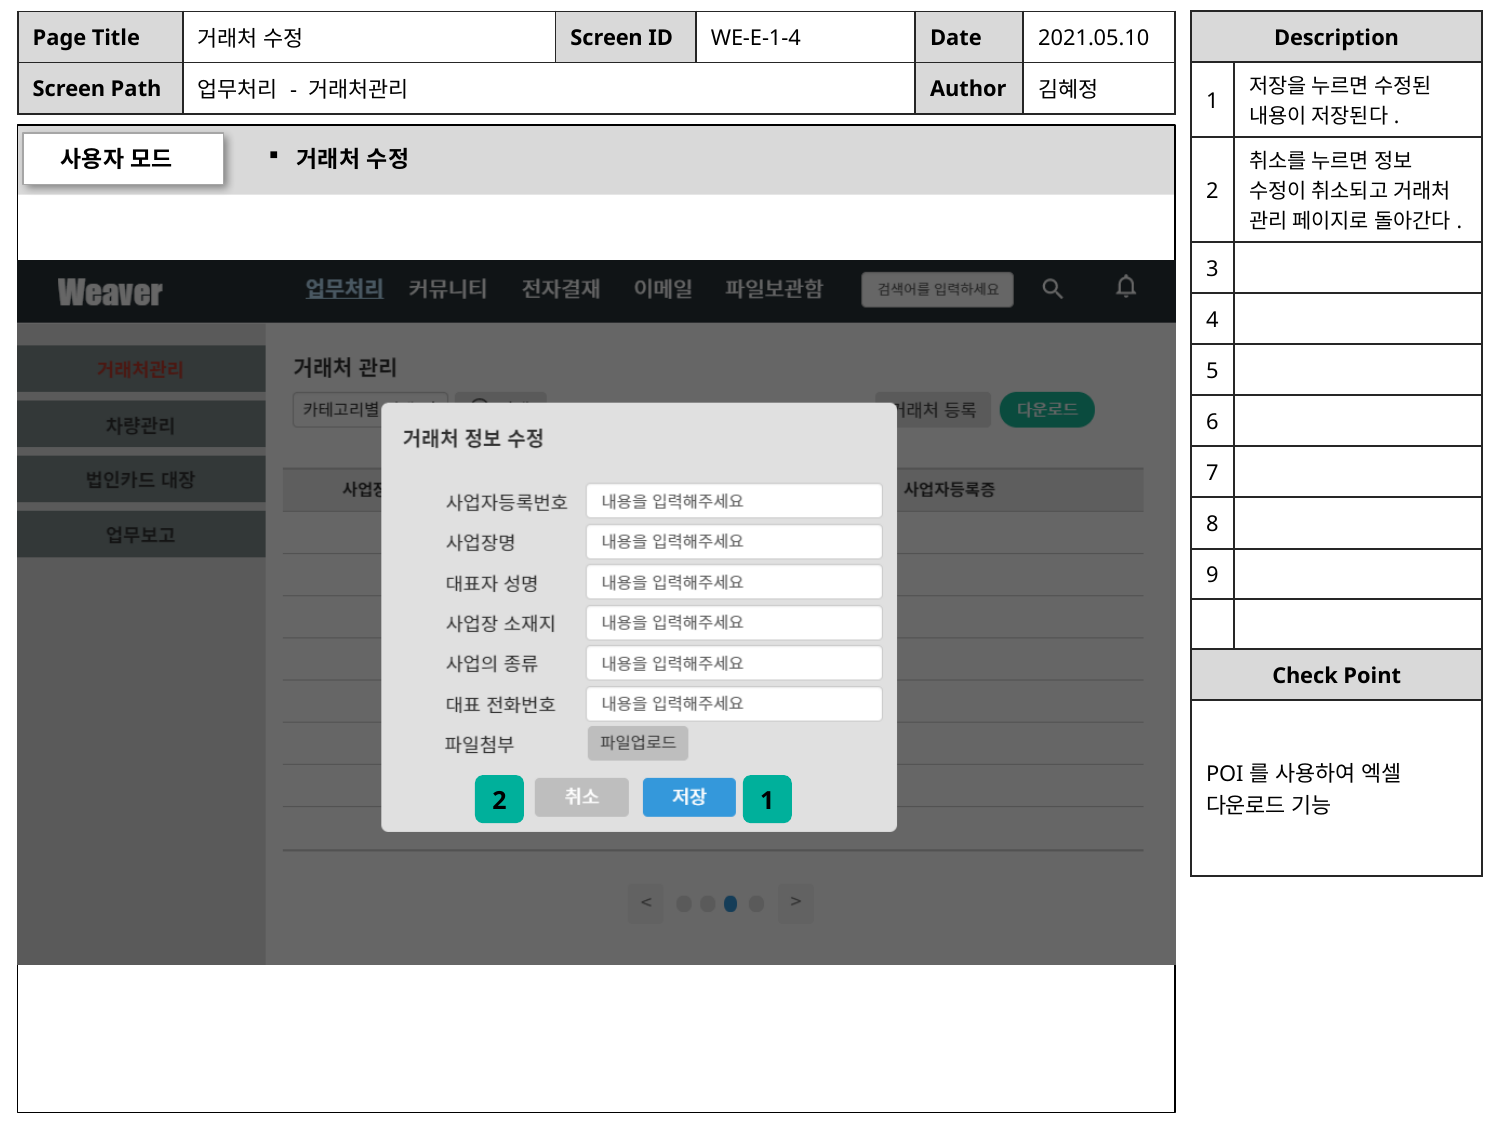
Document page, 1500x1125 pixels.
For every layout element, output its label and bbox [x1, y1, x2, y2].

table_cell [1235, 345, 1481, 394]
table_cell [1235, 138, 1481, 241]
table_cell [1192, 447, 1233, 496]
table_cell [1192, 600, 1233, 648]
table_header [1024, 12, 1174, 62]
table_cell [1192, 63, 1233, 136]
text_box [15, 123, 1177, 1115]
table_cell [1235, 447, 1481, 496]
table_cell [1235, 243, 1481, 292]
table_cell [1192, 650, 1481, 699]
table_cell [184, 63, 914, 113]
picture [17, 260, 1176, 966]
table_header [1192, 12, 1481, 61]
table_cell [1235, 63, 1481, 136]
table_cell [1024, 63, 1174, 113]
table_cell [1192, 138, 1233, 241]
table_header [697, 12, 914, 62]
table_cell [1192, 498, 1233, 548]
table_cell [19, 63, 182, 113]
table_header [19, 12, 182, 62]
table_cell [1235, 396, 1481, 445]
table_cell [916, 63, 1022, 113]
table_cell [1235, 550, 1481, 598]
table_cell [1235, 600, 1481, 648]
table_header [916, 12, 1022, 62]
table_cell [1192, 294, 1233, 343]
table_cell [1192, 345, 1233, 394]
table_cell [1192, 701, 1481, 875]
table_cell [1192, 396, 1233, 445]
table_cell [1192, 243, 1233, 292]
table_cell [1235, 294, 1481, 343]
table_cell [1235, 498, 1481, 548]
table_header [556, 12, 695, 62]
table_header [184, 12, 555, 62]
table_cell [1192, 550, 1233, 598]
